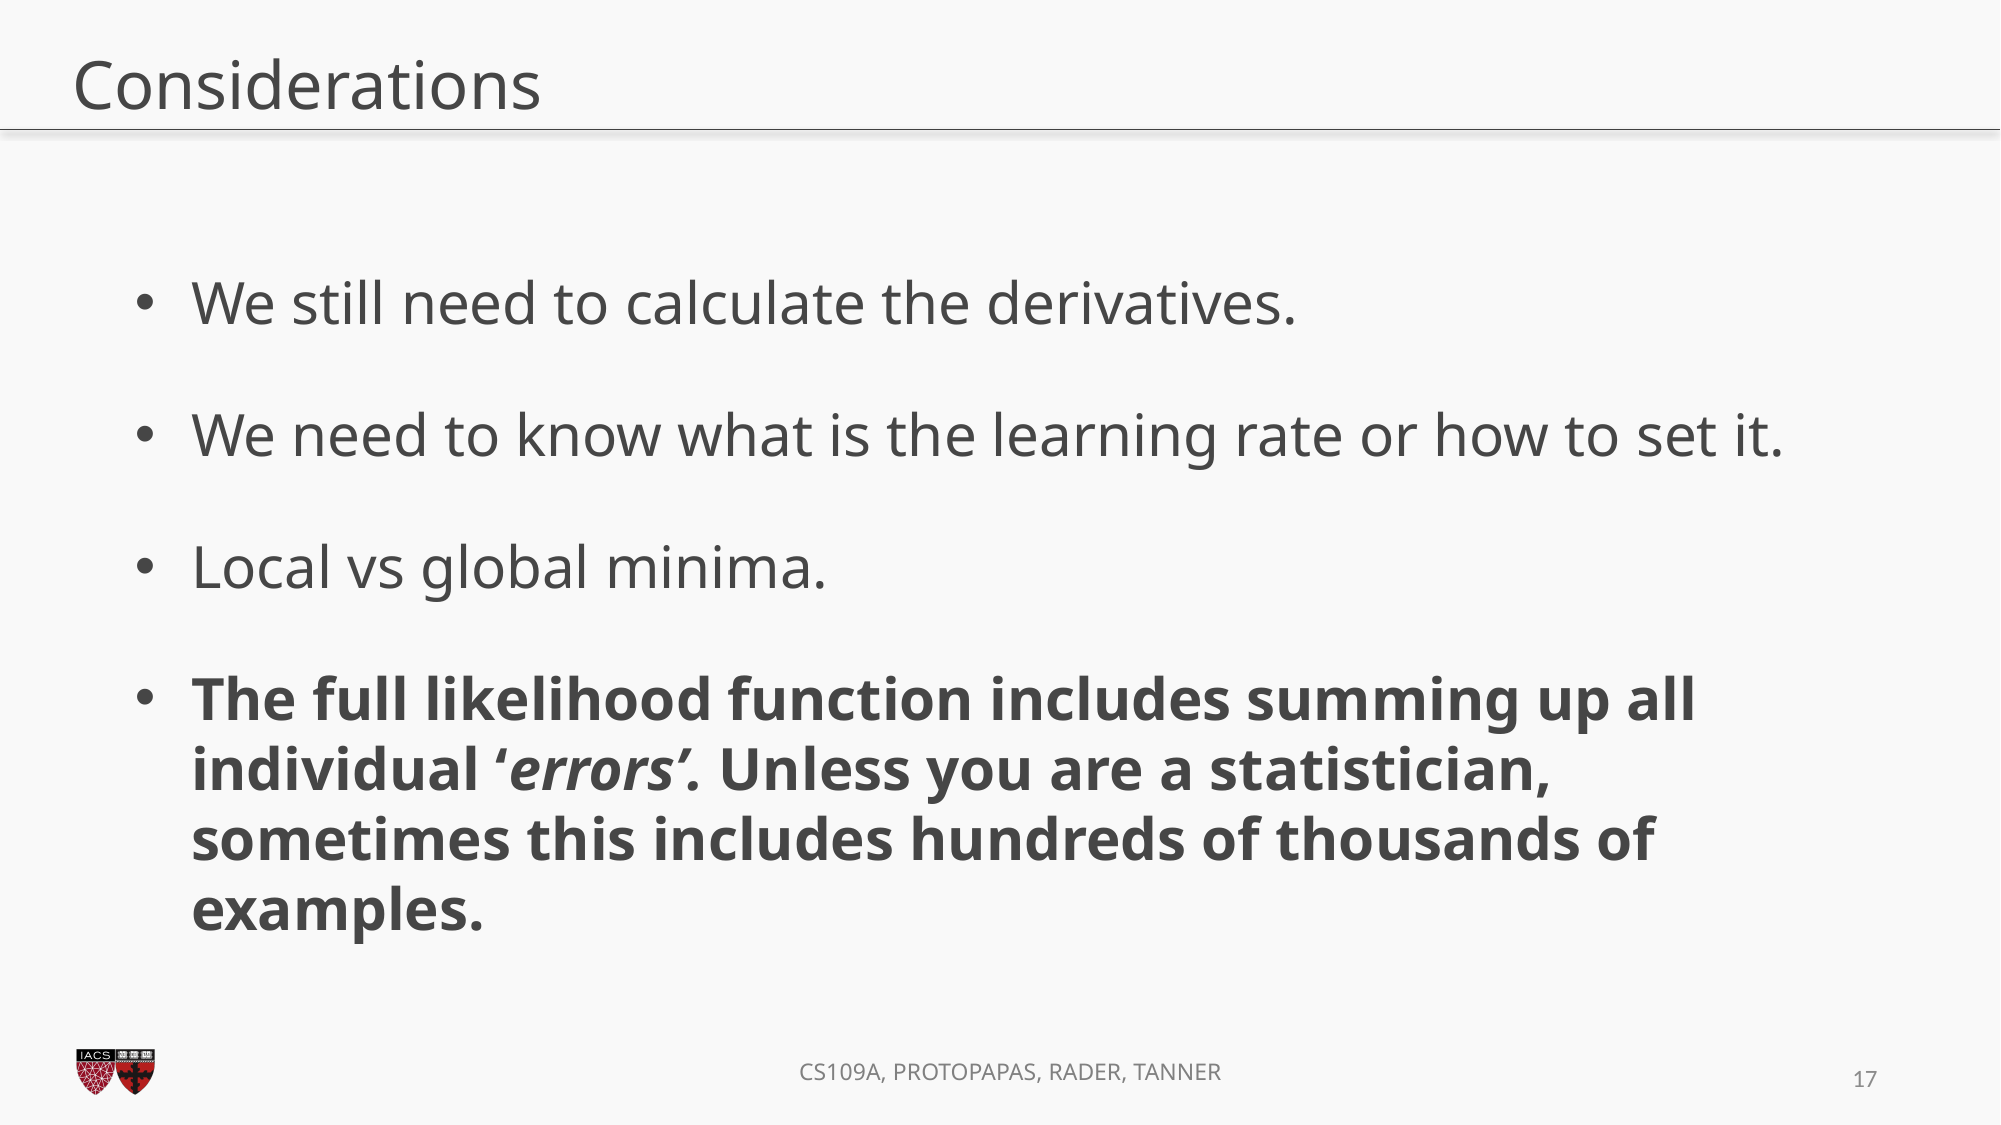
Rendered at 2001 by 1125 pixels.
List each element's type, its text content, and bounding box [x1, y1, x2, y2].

title Considerations [57, 35, 1943, 162]
list We still need to calculate the derivatives. We need to know what is the learning rate or how to set it. Local vs global minima. The full likelihood function includes summing up all individual ‘errors’. Unless you are a statistician, sometimes this includes hundreds of thousands of examples. [120, 259, 1815, 606]
picture [75, 1049, 155, 1095]
